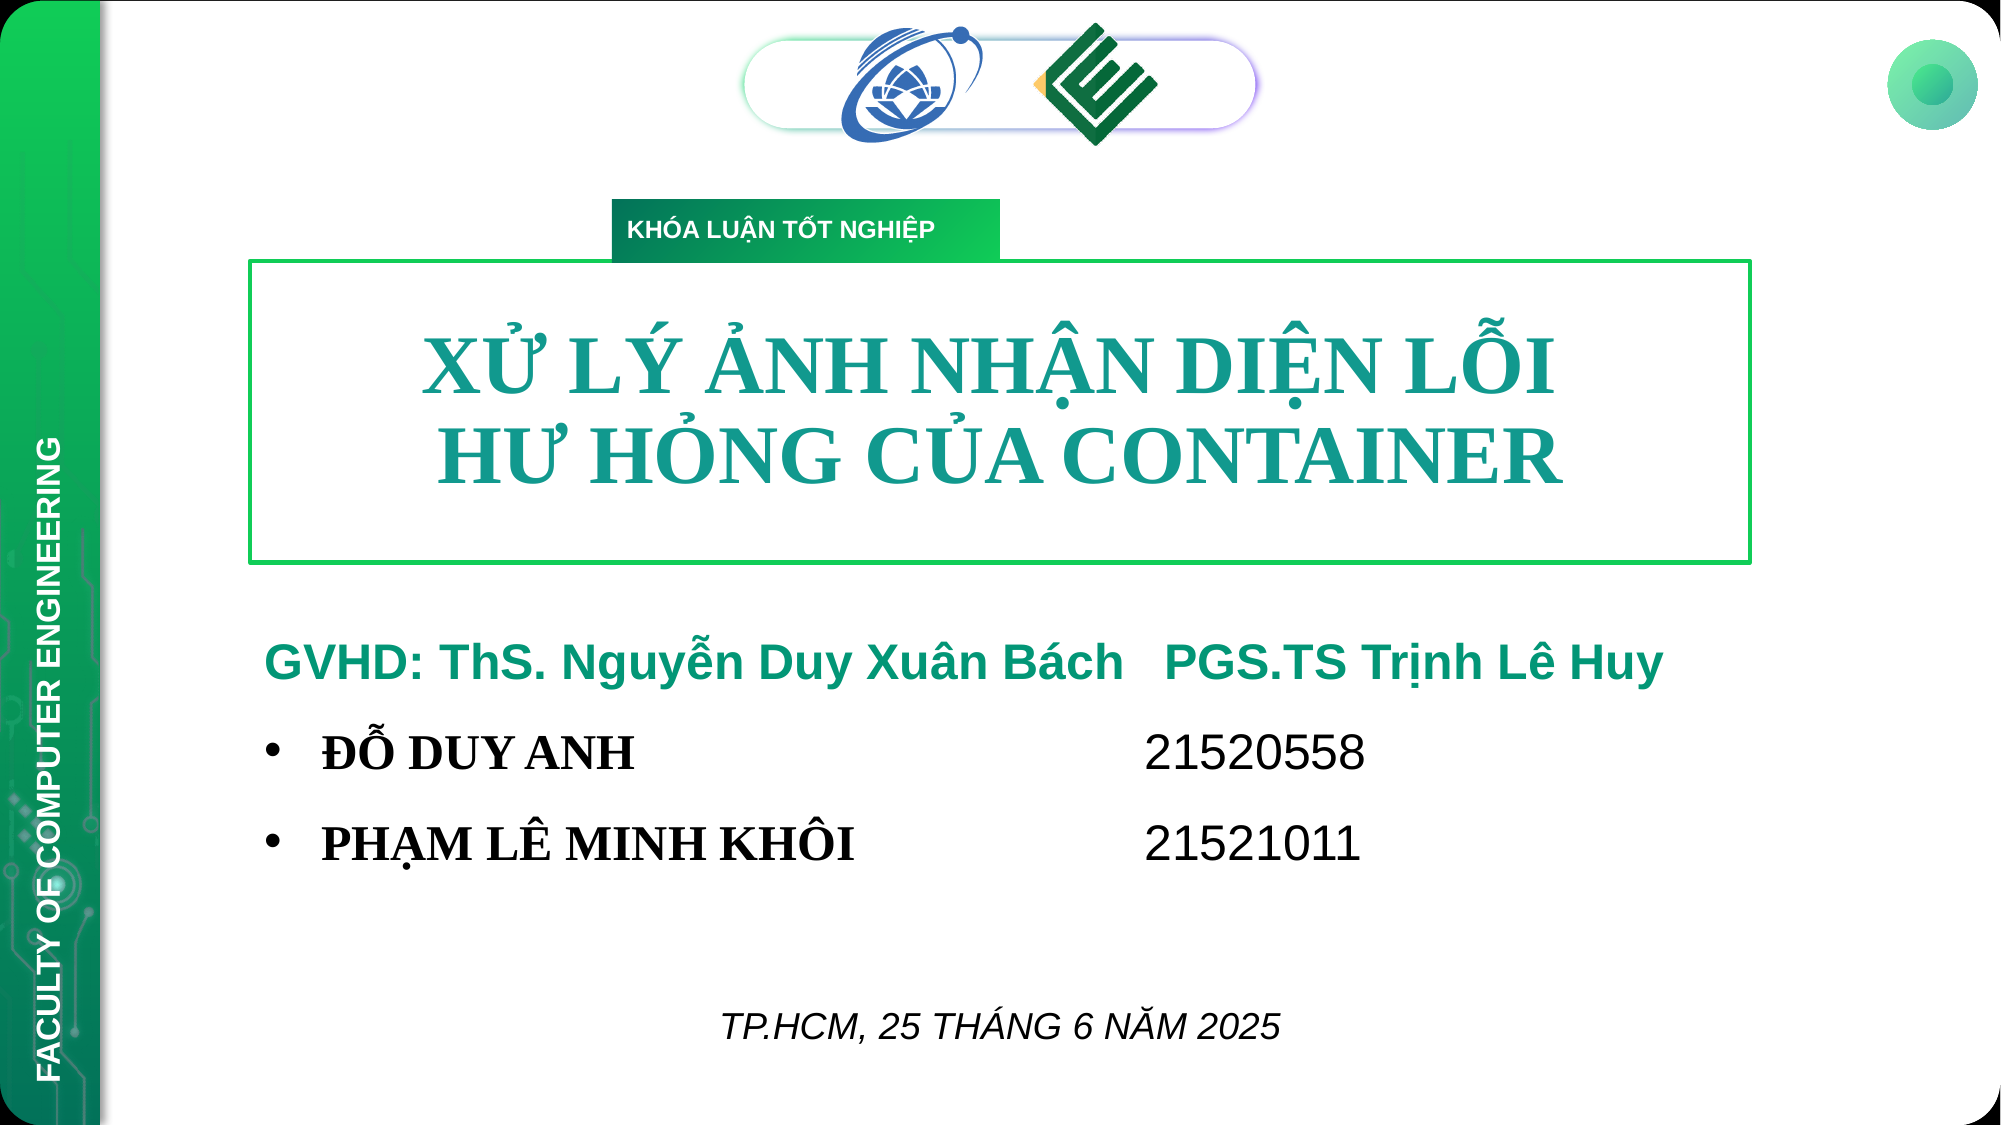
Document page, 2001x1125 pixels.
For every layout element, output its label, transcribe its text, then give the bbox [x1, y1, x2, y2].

picture [1031, 21, 1160, 148]
list KHÓA LUẬN TỐT NGHIỆP [611, 199, 1000, 263]
title XỬ LÝ ẢNH NHẬN DIỆN LỖI HƯ HỎNG CỦA CONTAINER [248, 259, 1752, 565]
picture [0, 1, 99, 1125]
text_box GVHD: ThS. Nguyễn Duy Xuân Bách PGS.TS Trịnh Lê Huy ĐỖ DUY ANH 21520558 PHẠM LÊ MINH KHÔI 21521011 [249, 603, 1750, 878]
list TP.HCM, 25 THÁNG 6 NĂM 2025 [249, 985, 1750, 1071]
picture [840, 25, 984, 144]
